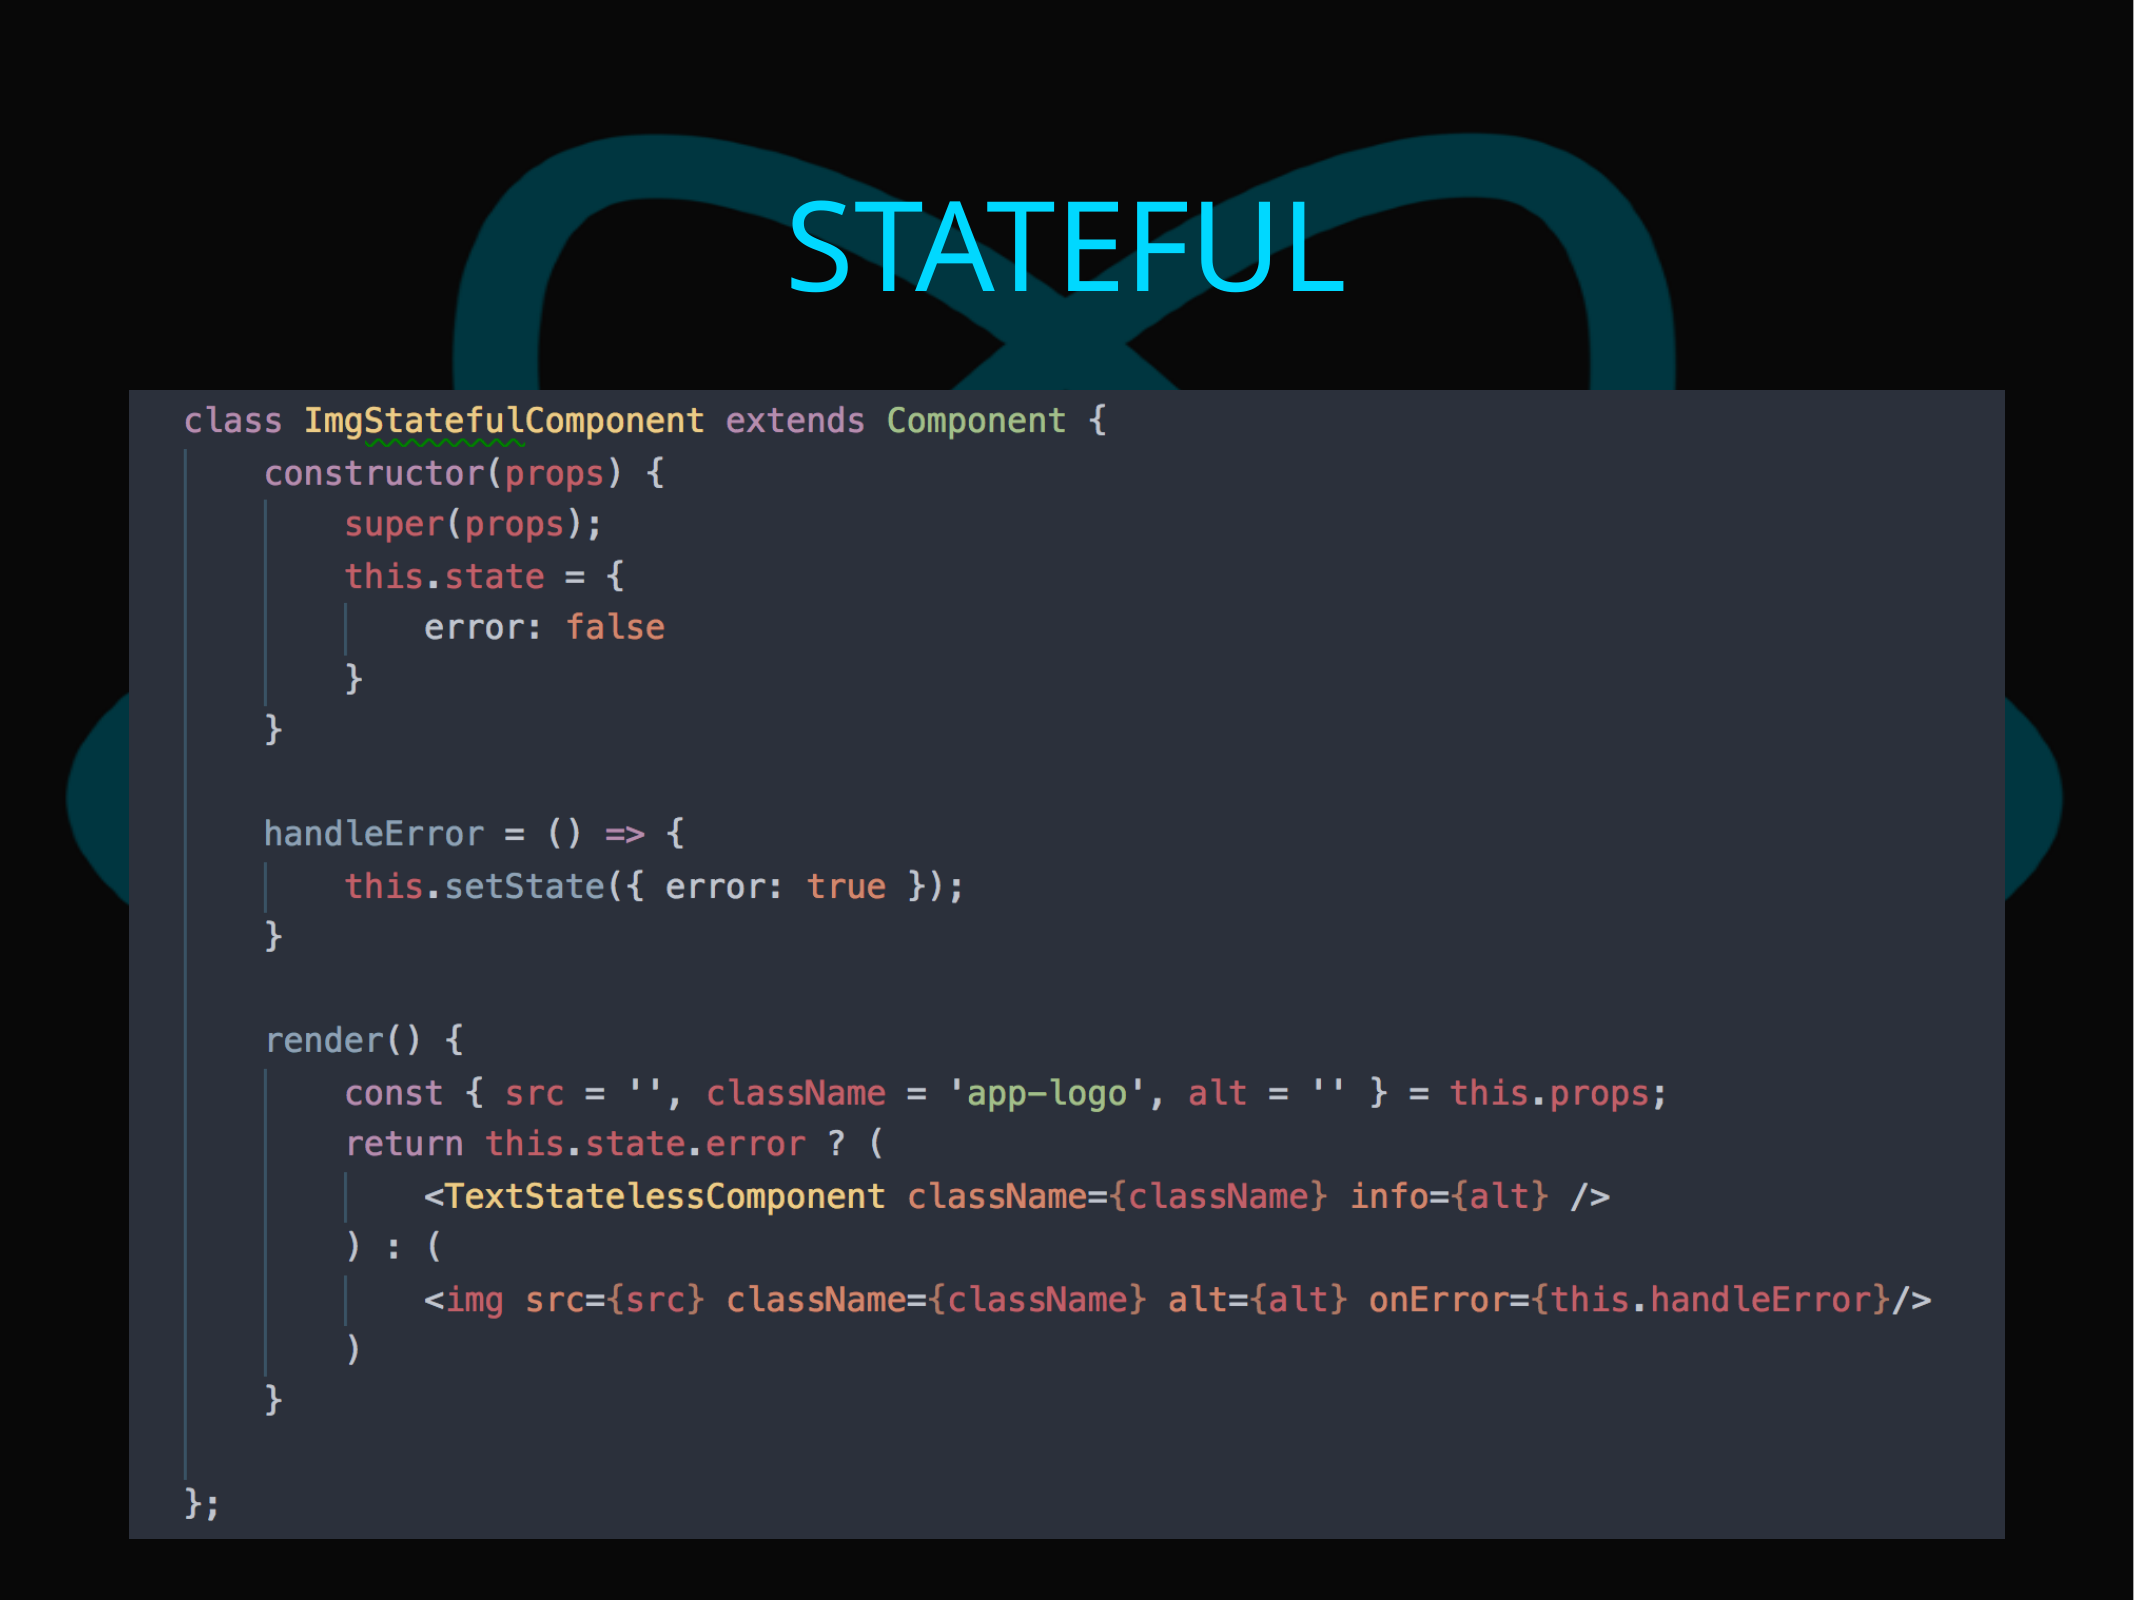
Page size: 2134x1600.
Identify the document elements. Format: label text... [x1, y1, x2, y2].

picture [0, 0, 2134, 1600]
title Stateful [57, 90, 2076, 394]
